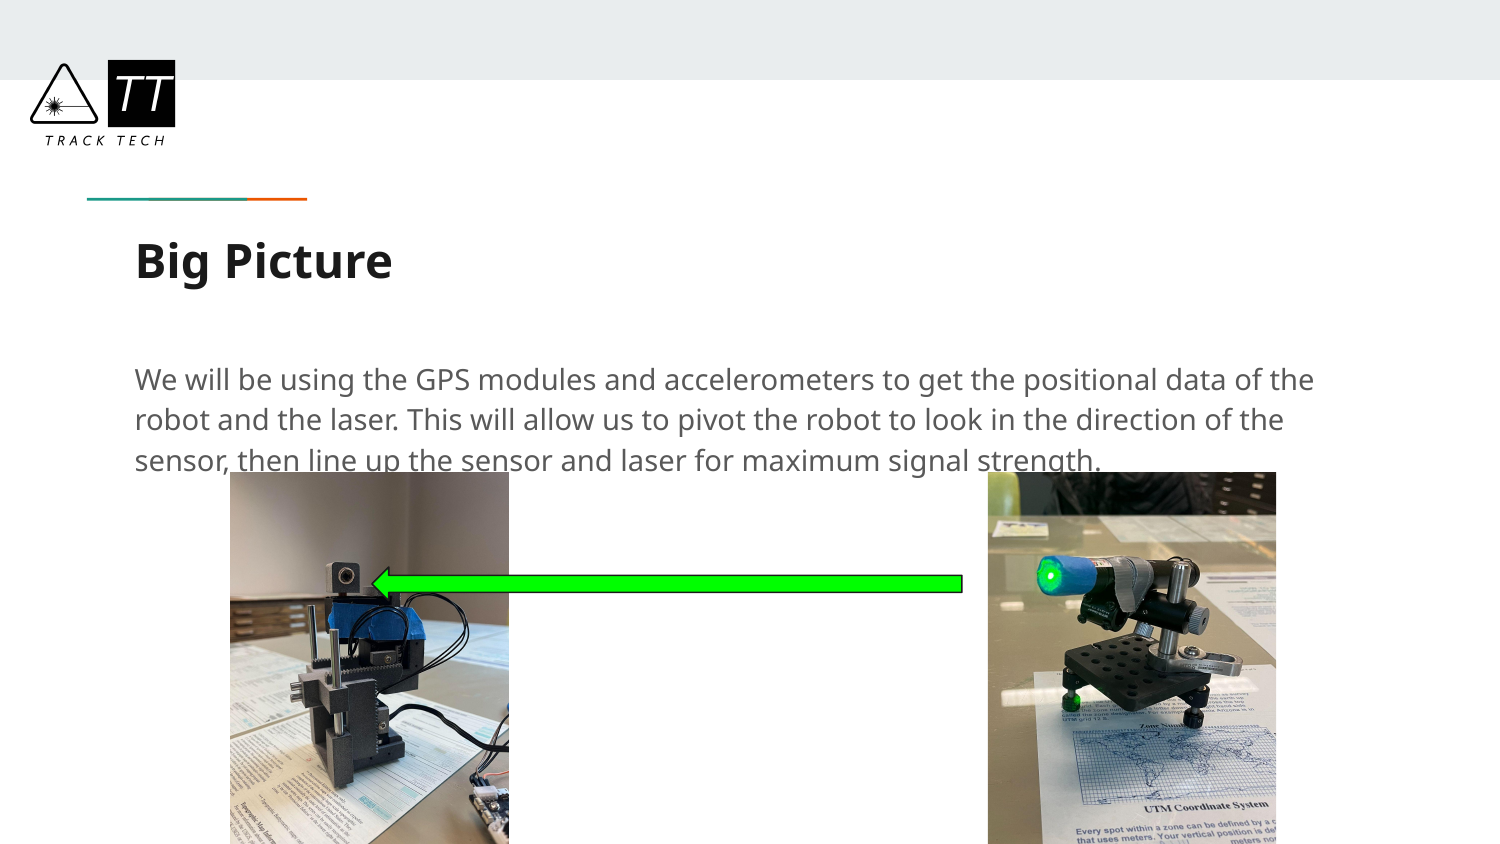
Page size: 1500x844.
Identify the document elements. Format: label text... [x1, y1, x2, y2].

text_box [515, 575, 962, 593]
title Big Picture [119, 216, 1381, 305]
picture [987, 472, 1277, 844]
picture [0, 0, 205, 205]
picture [230, 472, 510, 844]
list We will be using the GPS modules and accelerometers to get the positional data of the robot and the laser. This will allow us to pivot the robot to look in the direction of the sensor, then line up the sensor and laser for maximum signal strength. [119, 341, 1381, 712]
